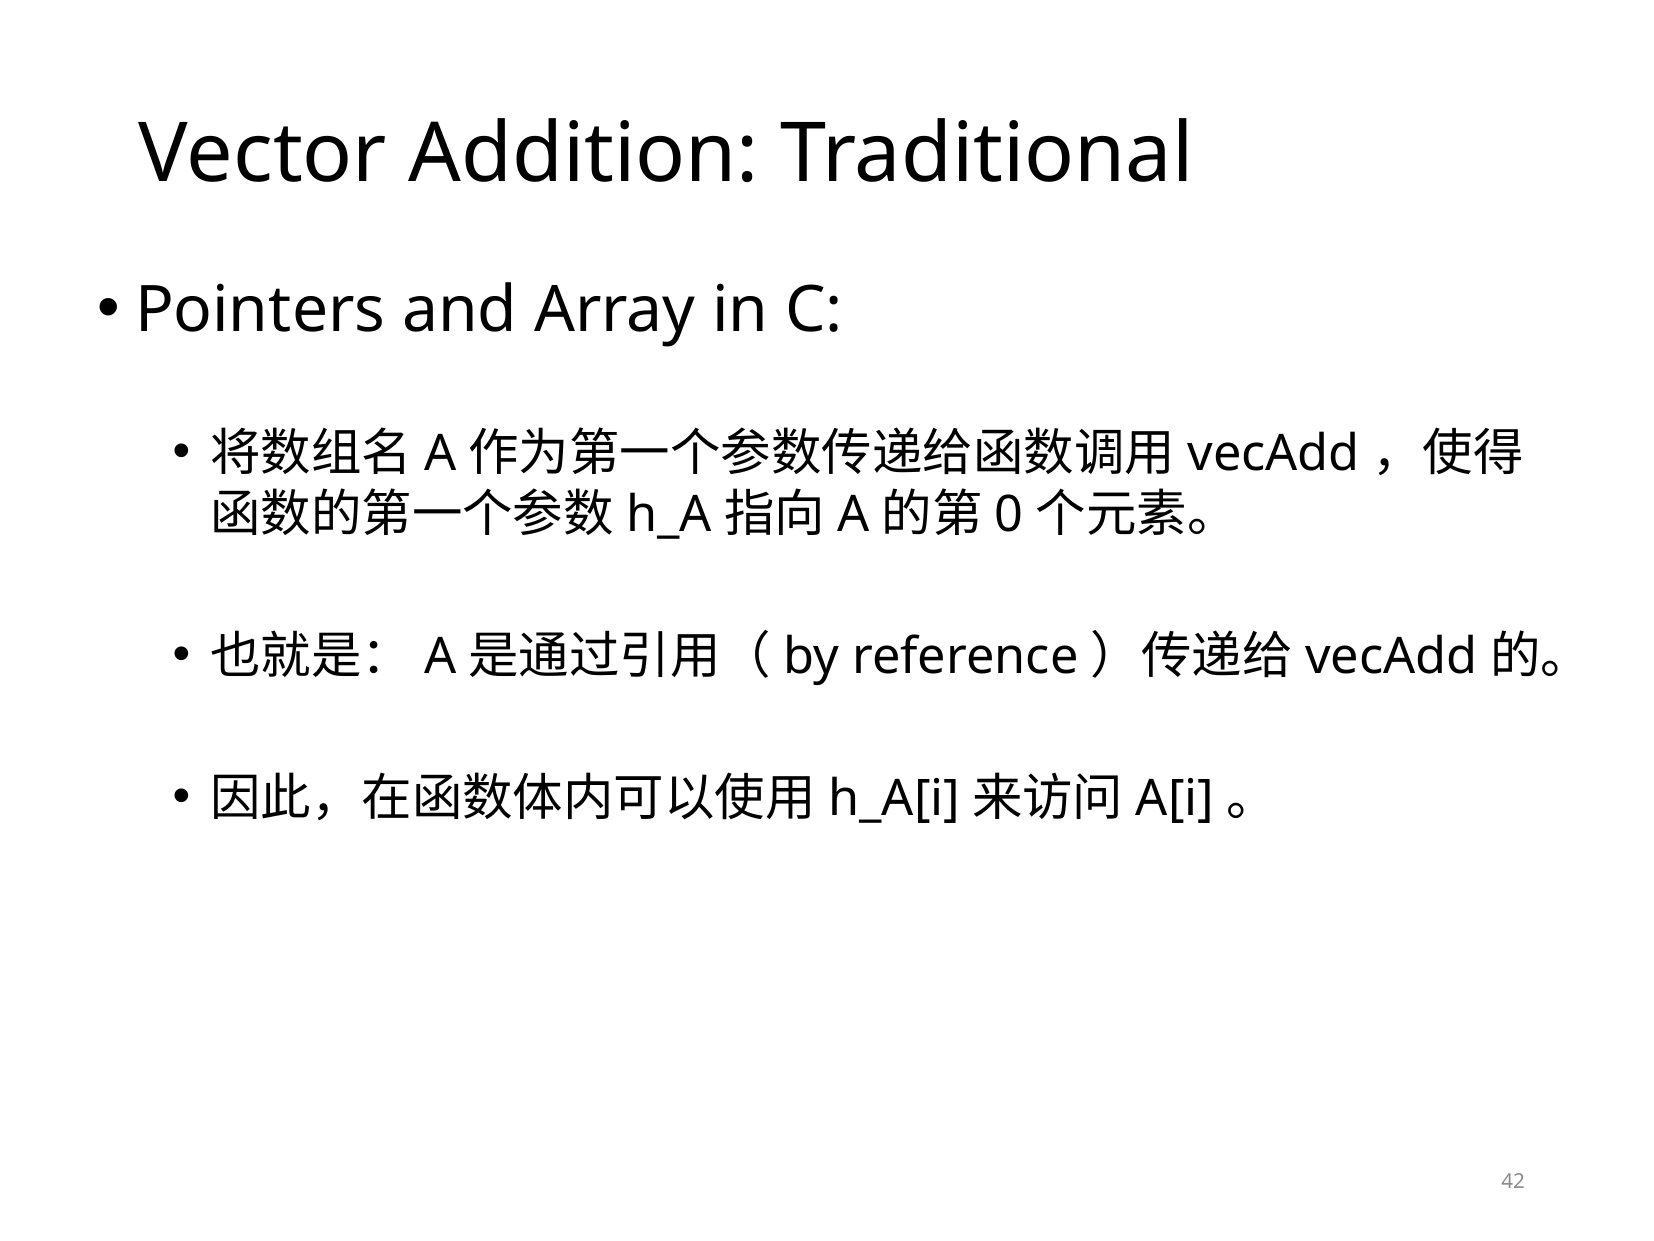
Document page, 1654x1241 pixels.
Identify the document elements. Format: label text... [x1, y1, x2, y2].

slide_number 42 [1167, 1150, 1540, 1216]
text_box Vector Addition: Traditional [124, 41, 1626, 248]
text_box Pointers and Array in C: 将数组名A作为第一个参数传递给函数调用vecAdd，使得函数的第一个参数h_A指向A的第0个元素。 也就是：A是通过引用（by reference）传递给vecAdd的。 因此，在函数体内可以使用h_A[i]来访问A[i]。 [82, 268, 1563, 1150]
